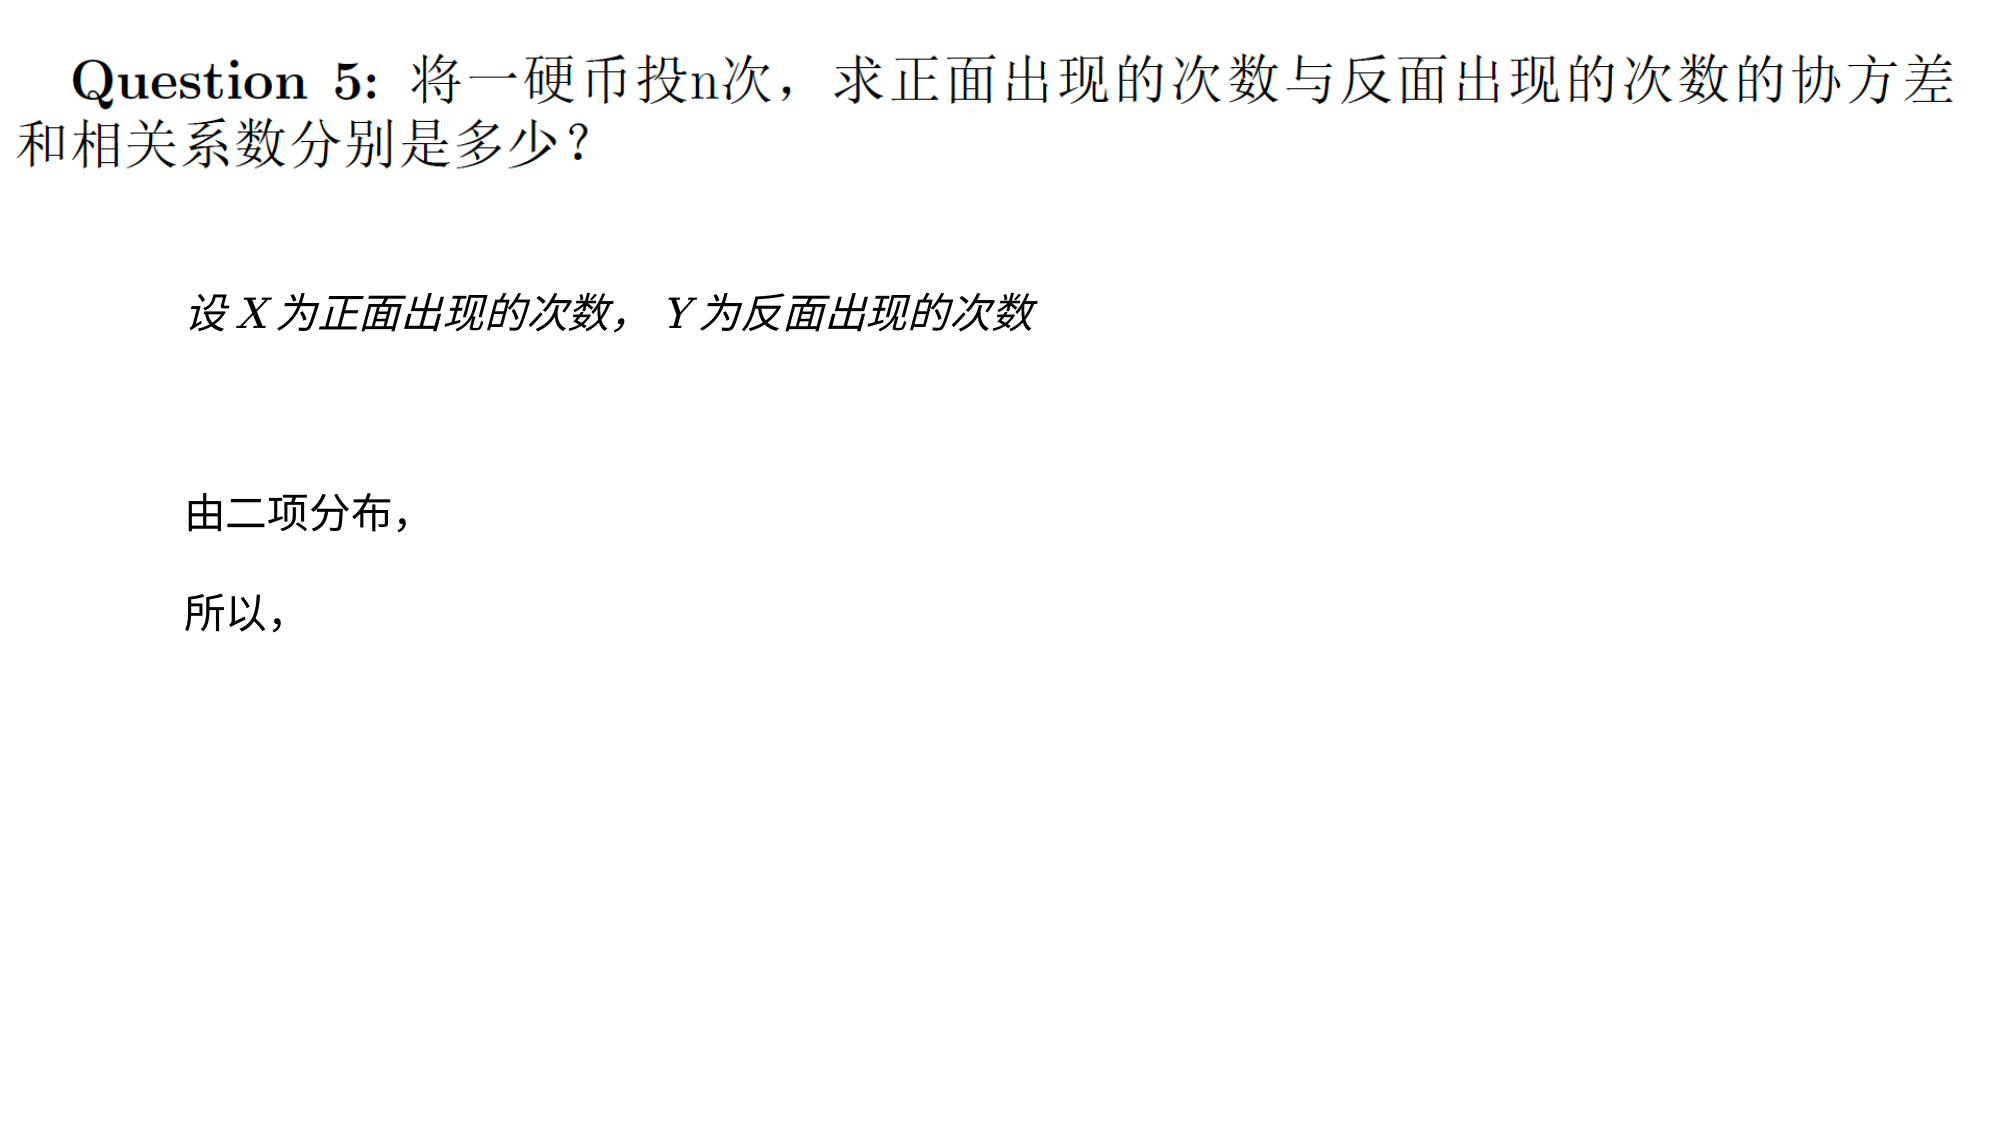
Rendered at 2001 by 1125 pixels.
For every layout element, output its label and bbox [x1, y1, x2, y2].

picture [0, 46, 1961, 179]
